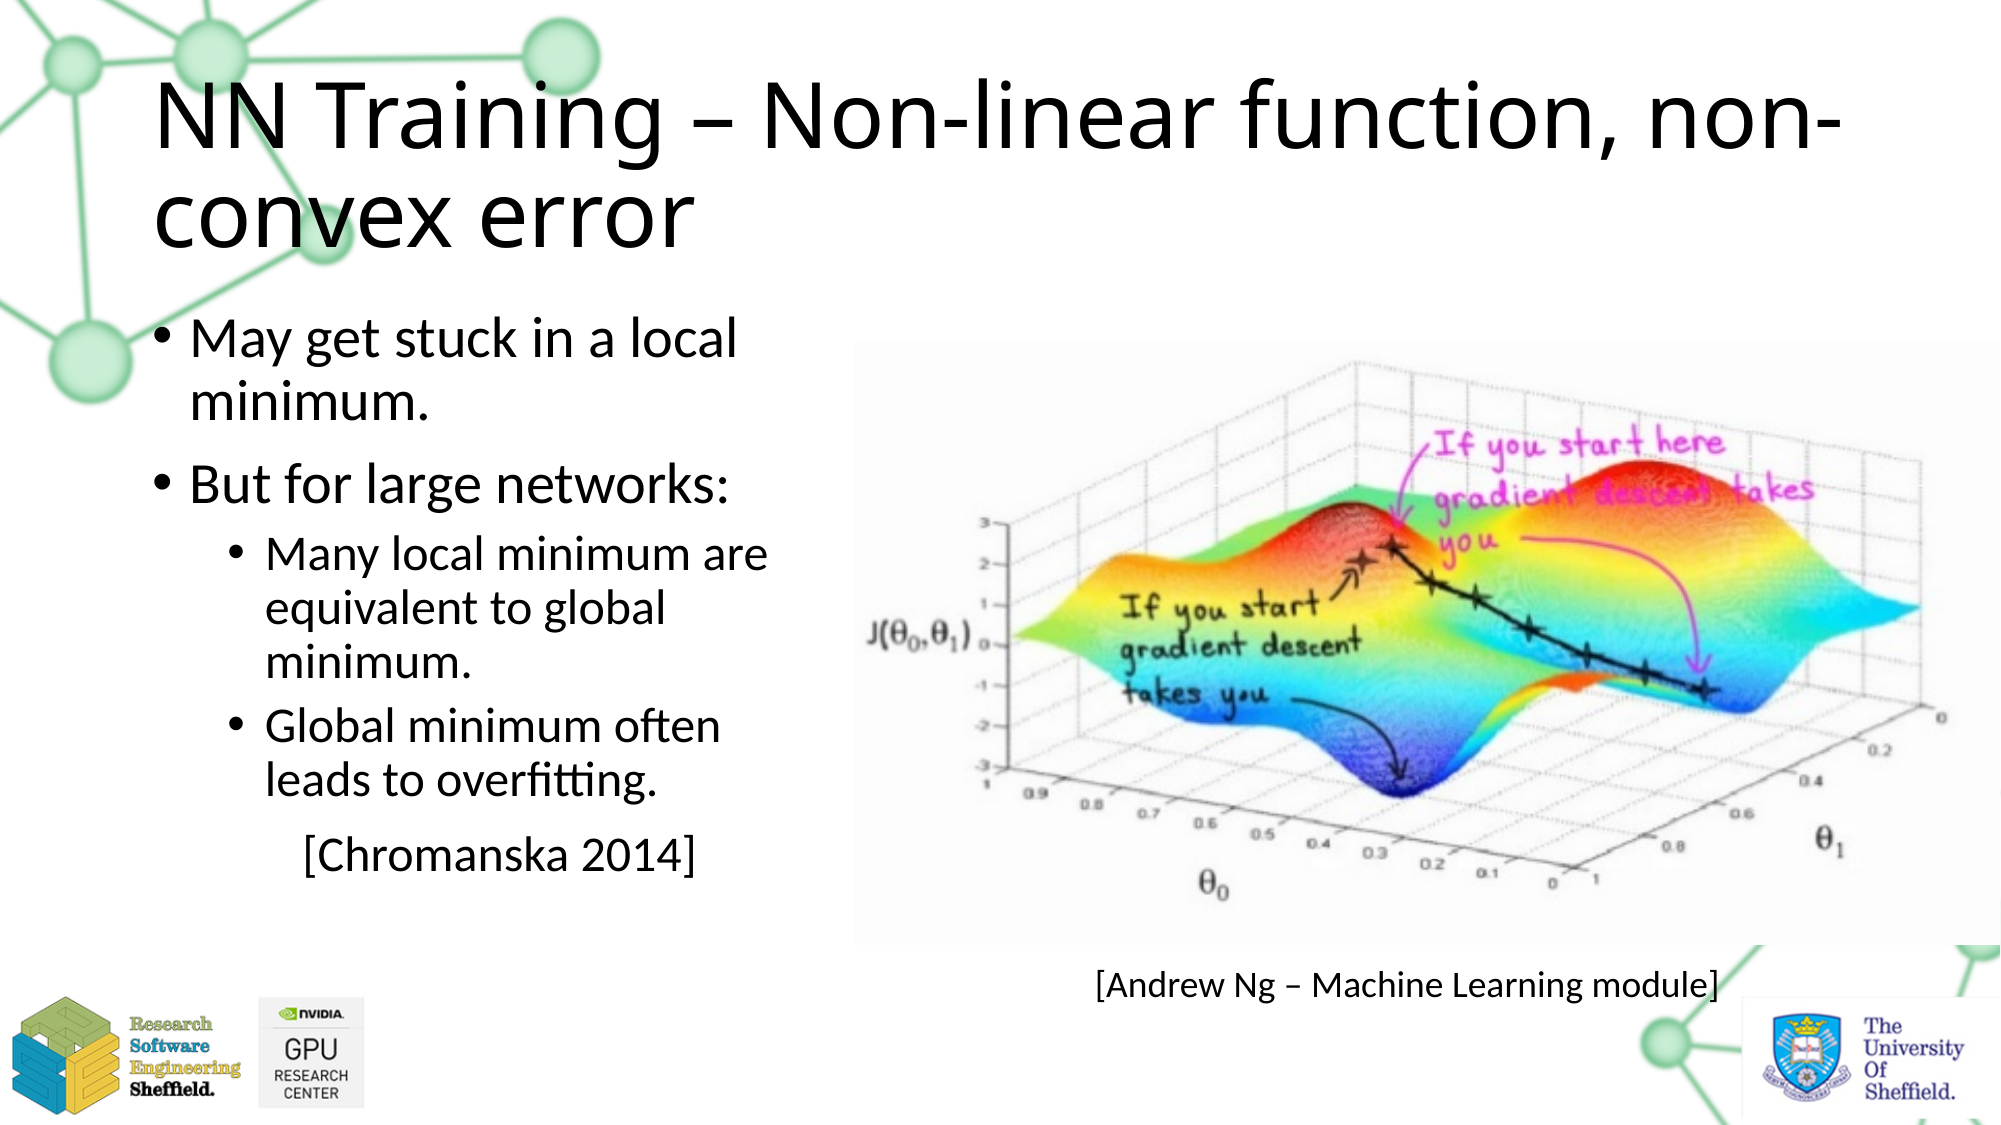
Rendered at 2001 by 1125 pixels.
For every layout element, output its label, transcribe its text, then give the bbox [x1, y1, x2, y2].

picture [0, 0, 2001, 1125]
list May get stuck in a local minimum. But for large networks: Many local minimum are equivalent to global minimum. Global minimum often leads to overfitting. [Chromanska 2014] [137, 299, 828, 1014]
text_box [Andrew Ng – Machine Learning module] [1080, 952, 1736, 1013]
title NN Training – Non-linear function, non-convex error [137, 59, 1863, 278]
